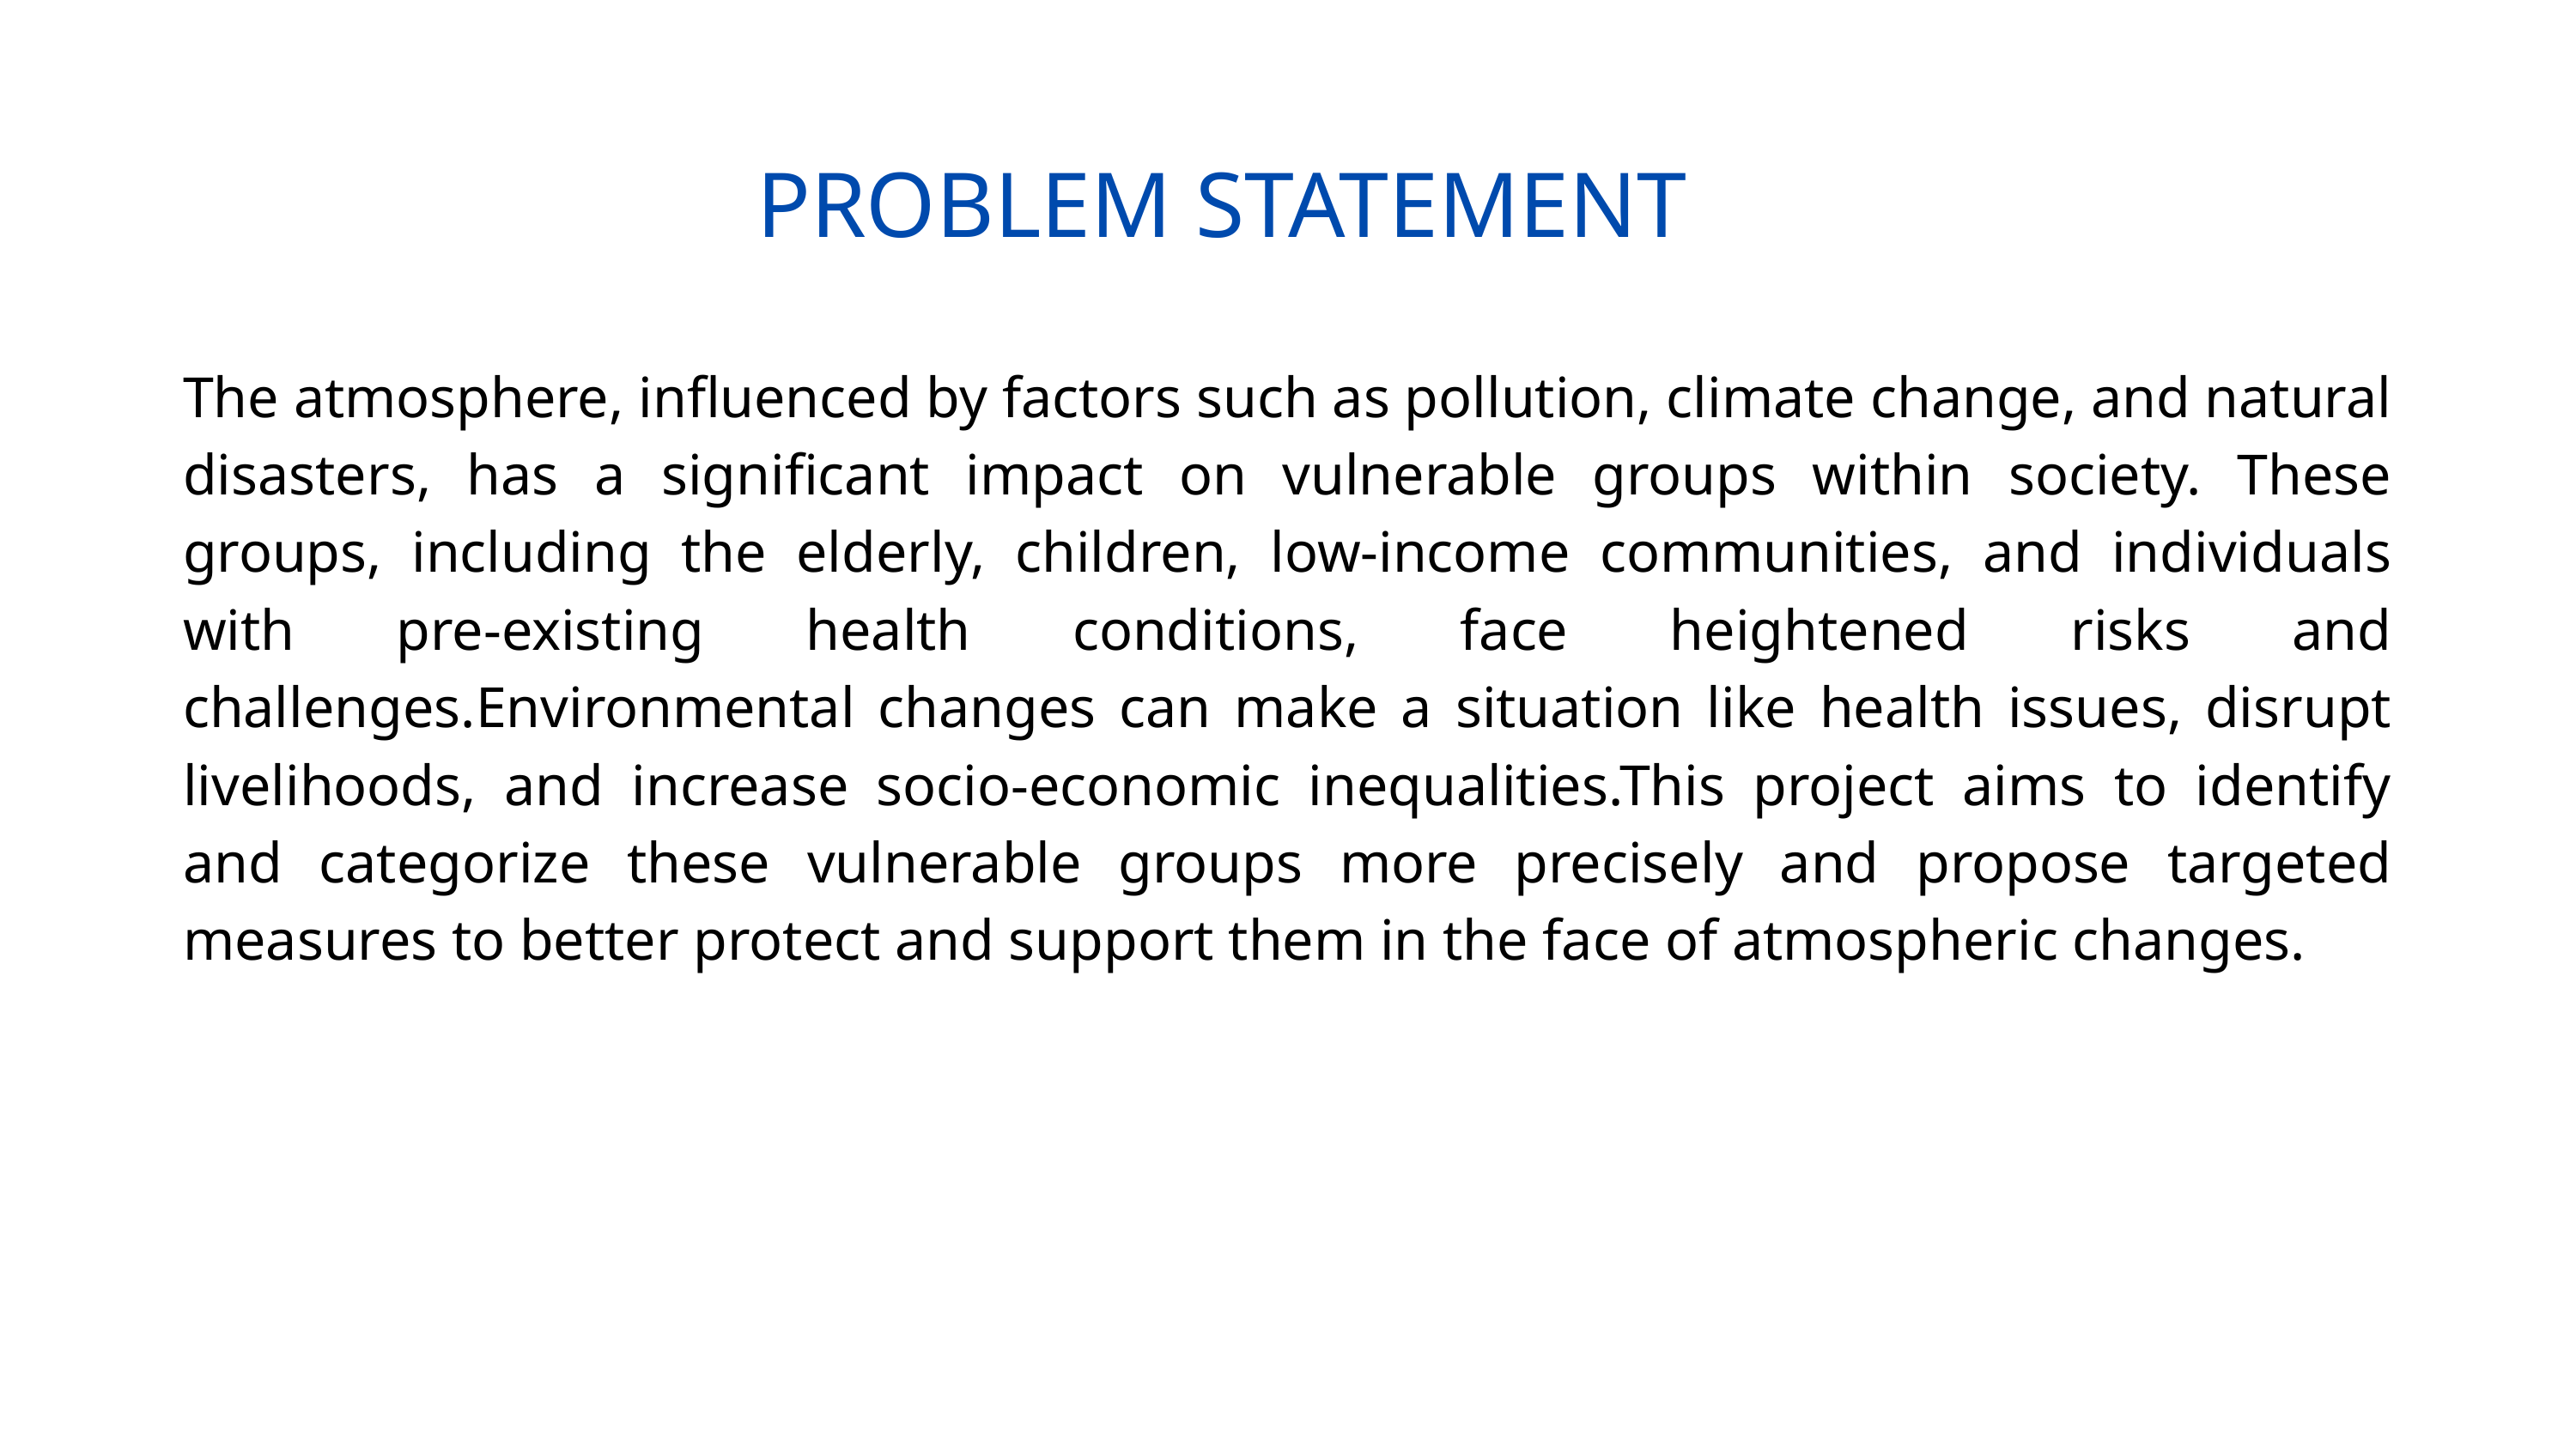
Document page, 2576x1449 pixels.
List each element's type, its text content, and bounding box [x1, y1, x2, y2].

text_box The atmosphere, influenced by factors such as pollution, climate change, and natural disasters, has a significant impact on vulnerable groups within society. These groups, including the elderly, children, low-income communities, and individuals with pre-existing health conditions, face heightened risks and challenges.Environmental changes can make a situation like health issues, disrupt livelihoods, and increase socio-economic inequalities.This project aims to identify and categorize these vulnerable groups more precisely and propose targeted measures to better protect and support them in the face of atmospheric changes. [183, 350, 2393, 972]
text_box PROBLEM STATEMENT [723, 130, 1722, 256]
